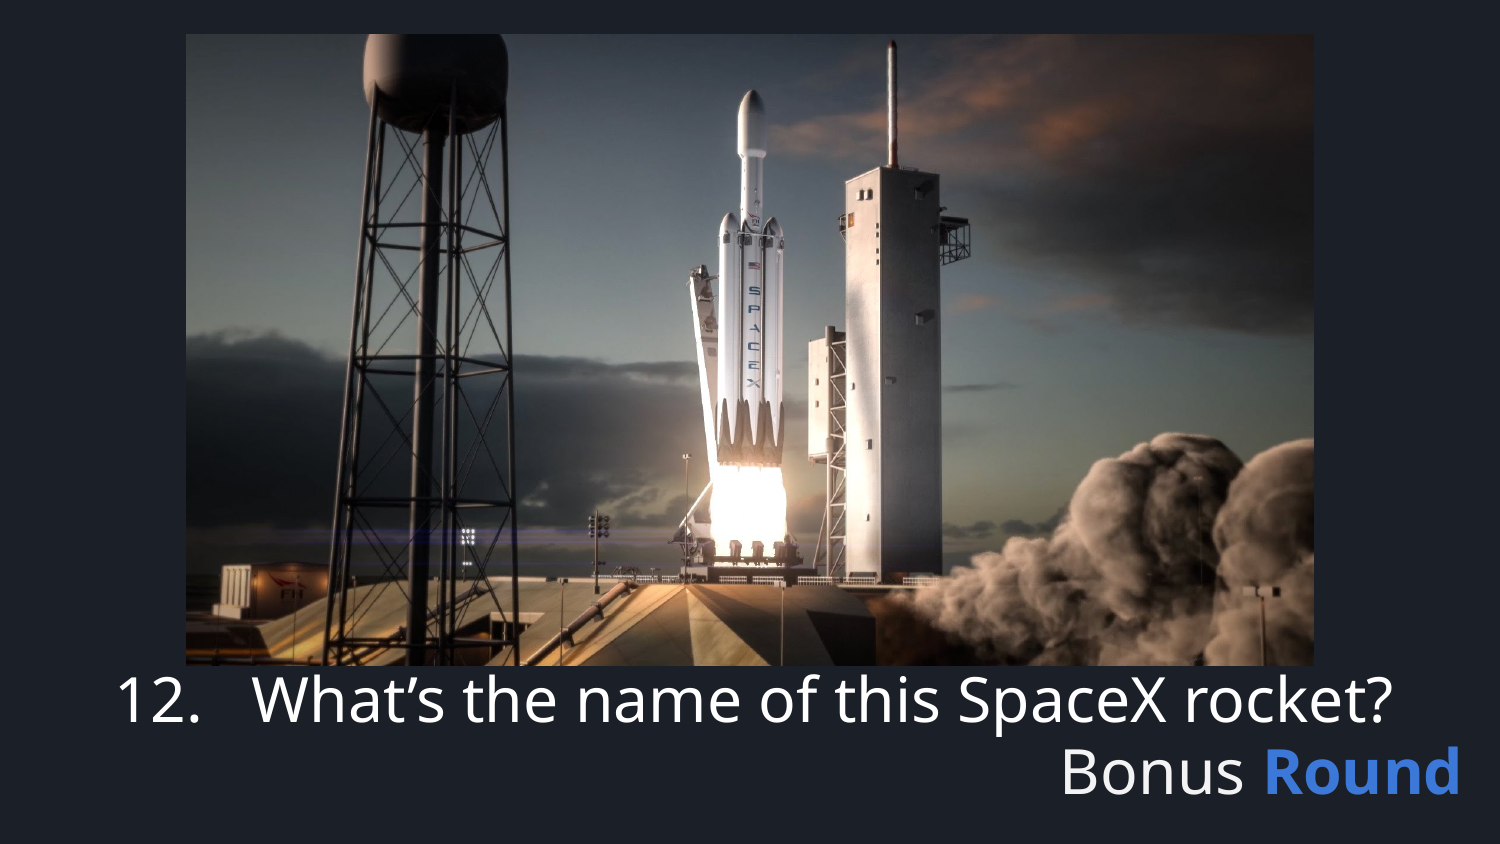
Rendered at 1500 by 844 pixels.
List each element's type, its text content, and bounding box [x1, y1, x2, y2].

picture [186, 34, 1314, 666]
text_box 12. What’s the name of this SpaceX rocket? [99, 645, 1500, 762]
title Bonus Round [80, 705, 1479, 823]
